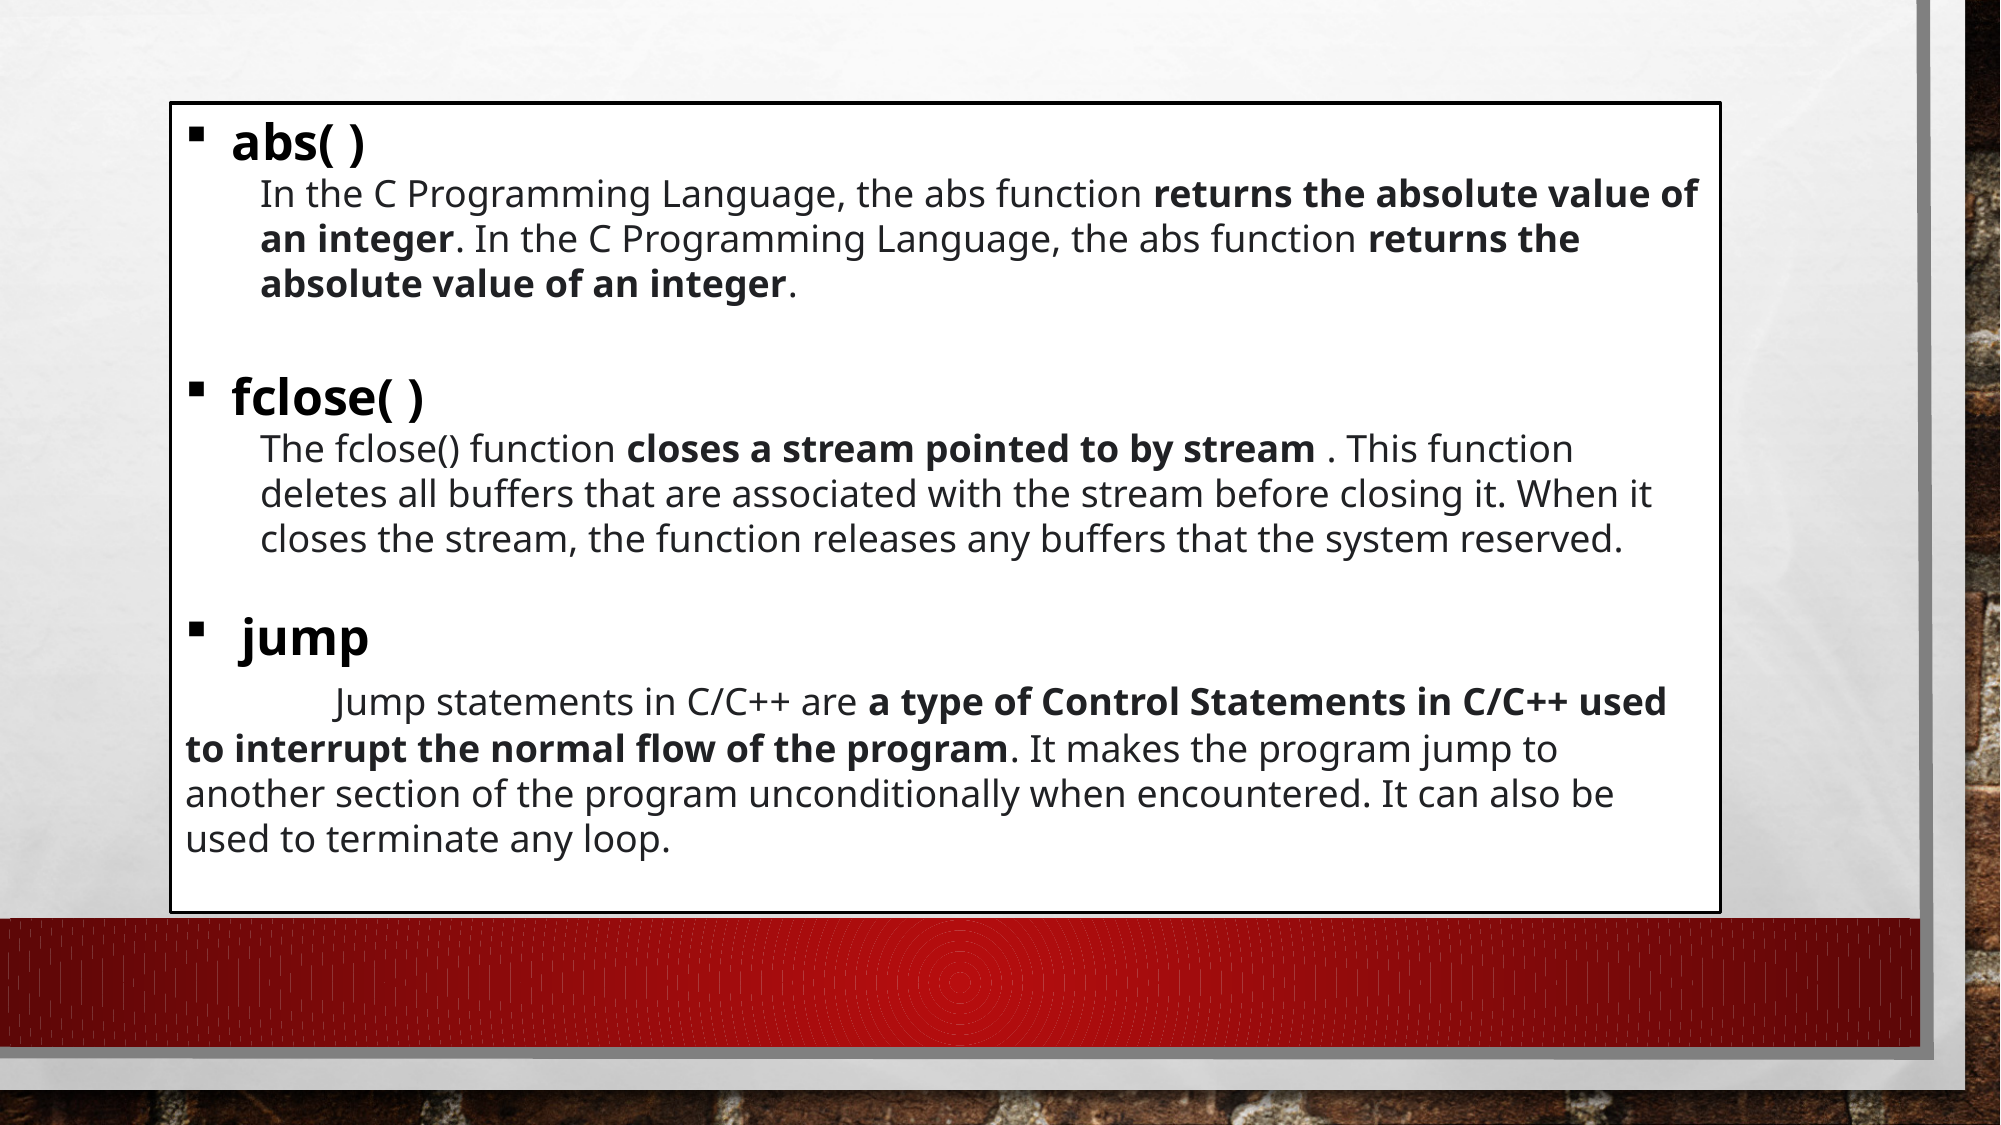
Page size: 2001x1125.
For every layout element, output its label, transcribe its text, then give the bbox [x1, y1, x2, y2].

text_box abs( ) In the C Programming Language, the abs function returns the absolute value of an integer. In the C Programming Language, the abs function returns the absolute value of an integer. fclose( ) The fclose() function closes a stream pointed to by stream . This function deletes all buffers that are associated with the stream before closing it. When it closes the stream, the function releases any buffers that the system reserved. jump Jump statements in C/C++ are a type of Control Statements in C/C++ used to interrupt the normal flow of the program. It makes the program jump to another section of the program unconditionally when encountered. It can also be used to terminate any loop. [169, 101, 1722, 914]
picture [0, 0, 2000, 1125]
